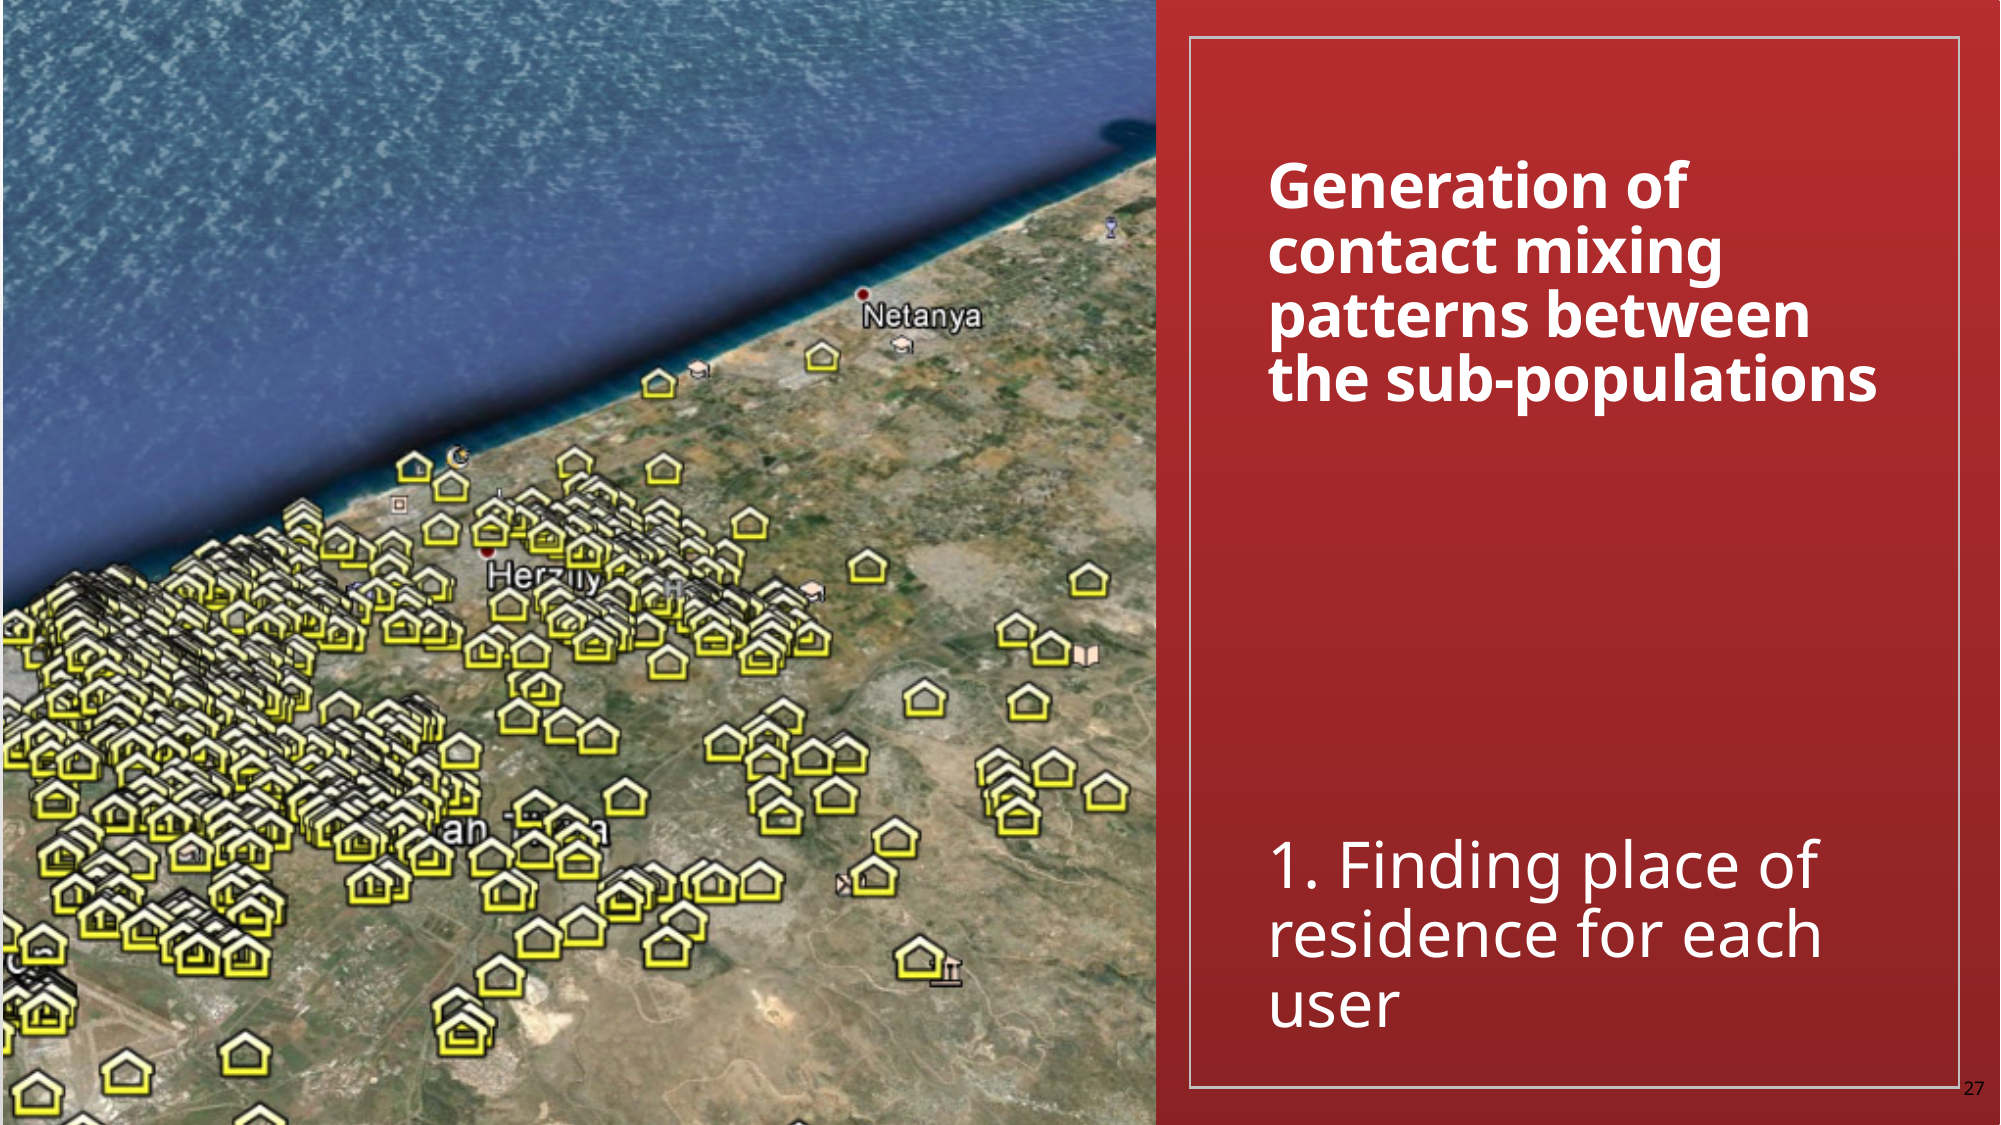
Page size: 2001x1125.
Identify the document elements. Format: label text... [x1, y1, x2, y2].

list 1. Finding place of residence for each user [1252, 825, 1898, 1050]
text_box Generation of contact mixing patterns between the sub-populations [1252, 97, 1898, 422]
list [3, 0, 1157, 1125]
slide_number 27 [1784, 1059, 2000, 1120]
